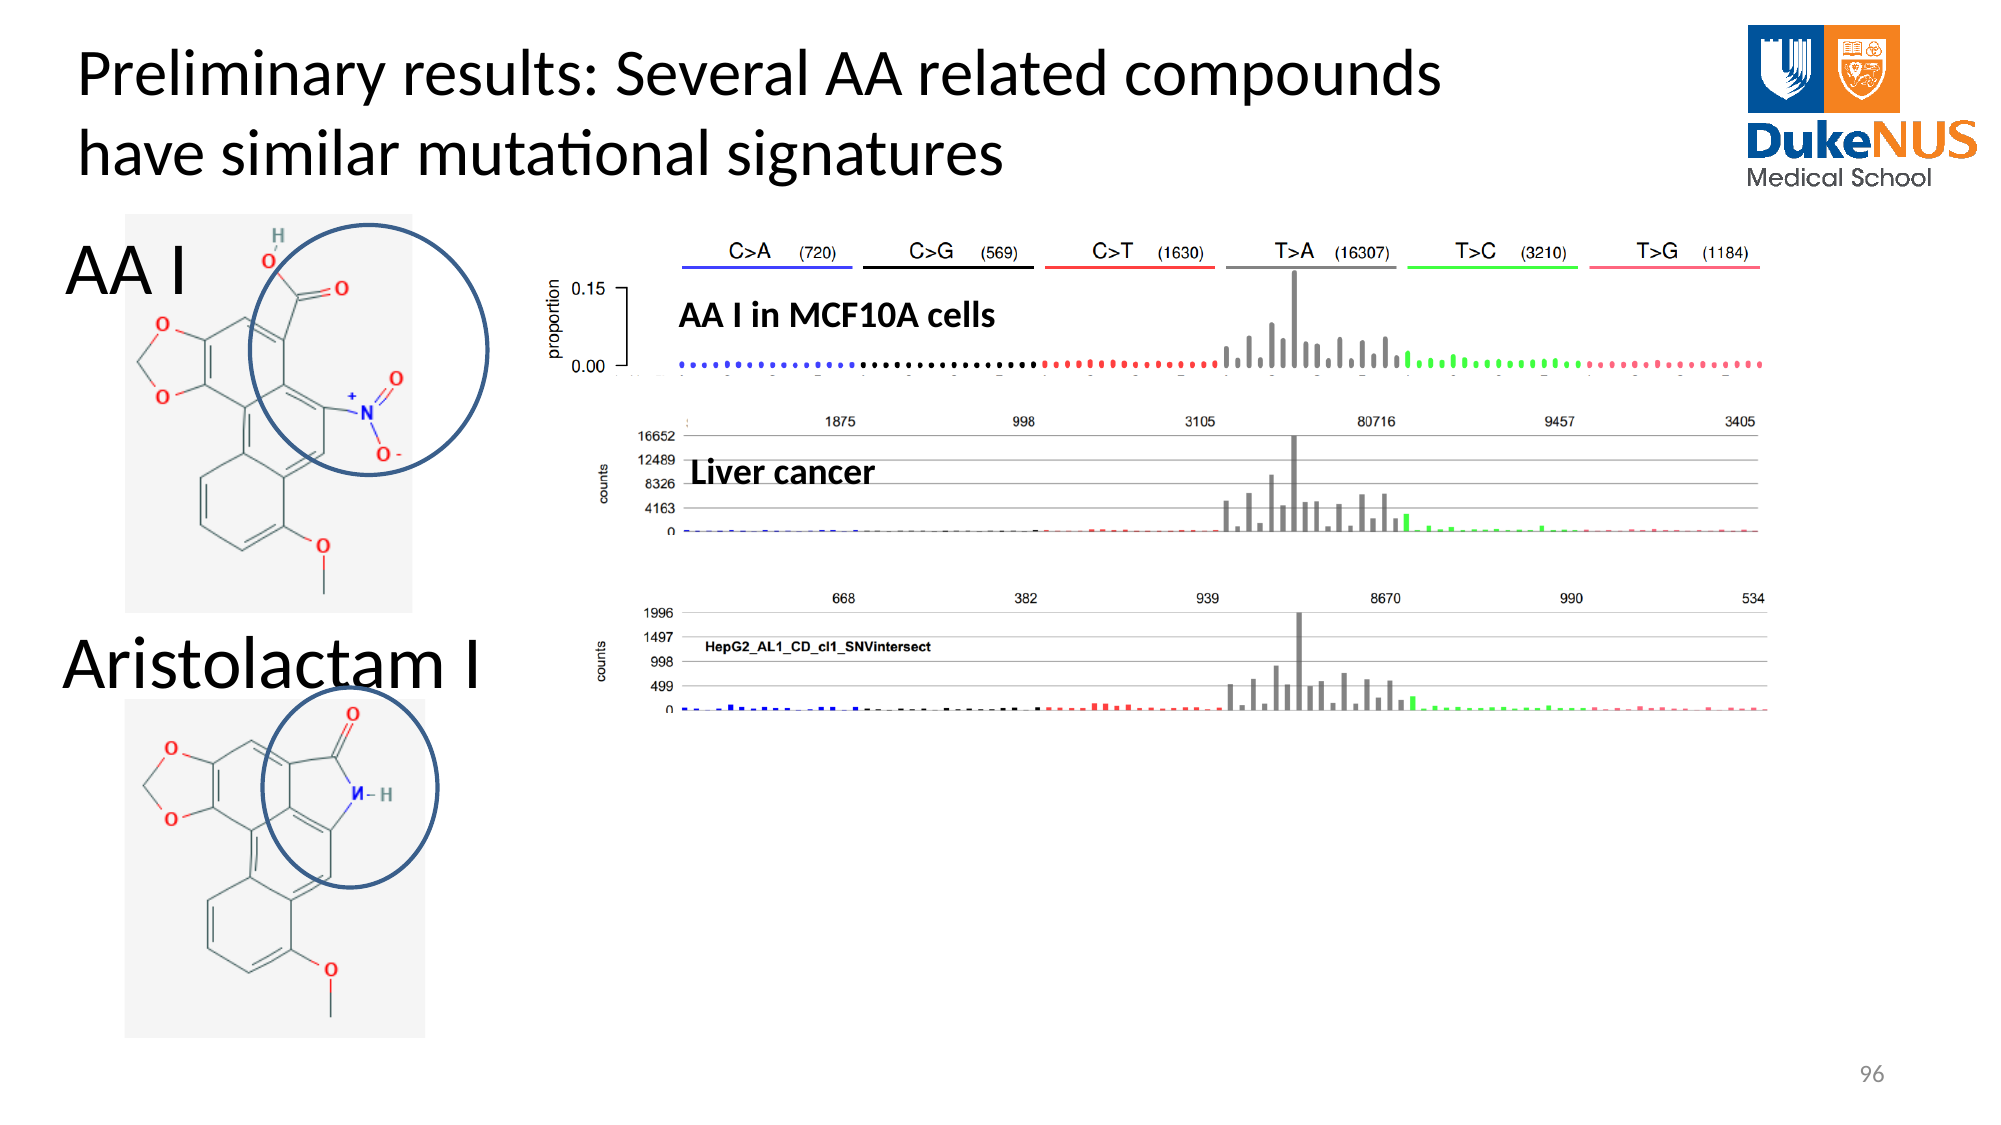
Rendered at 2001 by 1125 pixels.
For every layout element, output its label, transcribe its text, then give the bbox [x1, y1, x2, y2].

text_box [587, 409, 1776, 535]
picture [537, 236, 1788, 376]
text_box [430, 741, 440, 834]
picture [124, 699, 426, 1038]
title Preliminary results: Several AA related compounds have similar mutational signatures [62, 24, 1650, 193]
slide_number 96 [1433, 1042, 1900, 1103]
text_box [306, 685, 394, 698]
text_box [49, 212, 413, 613]
text_box Aristolactam I [47, 606, 499, 712]
picture [587, 587, 1776, 713]
picture [1737, 12, 1978, 189]
text_box [416, 233, 490, 467]
